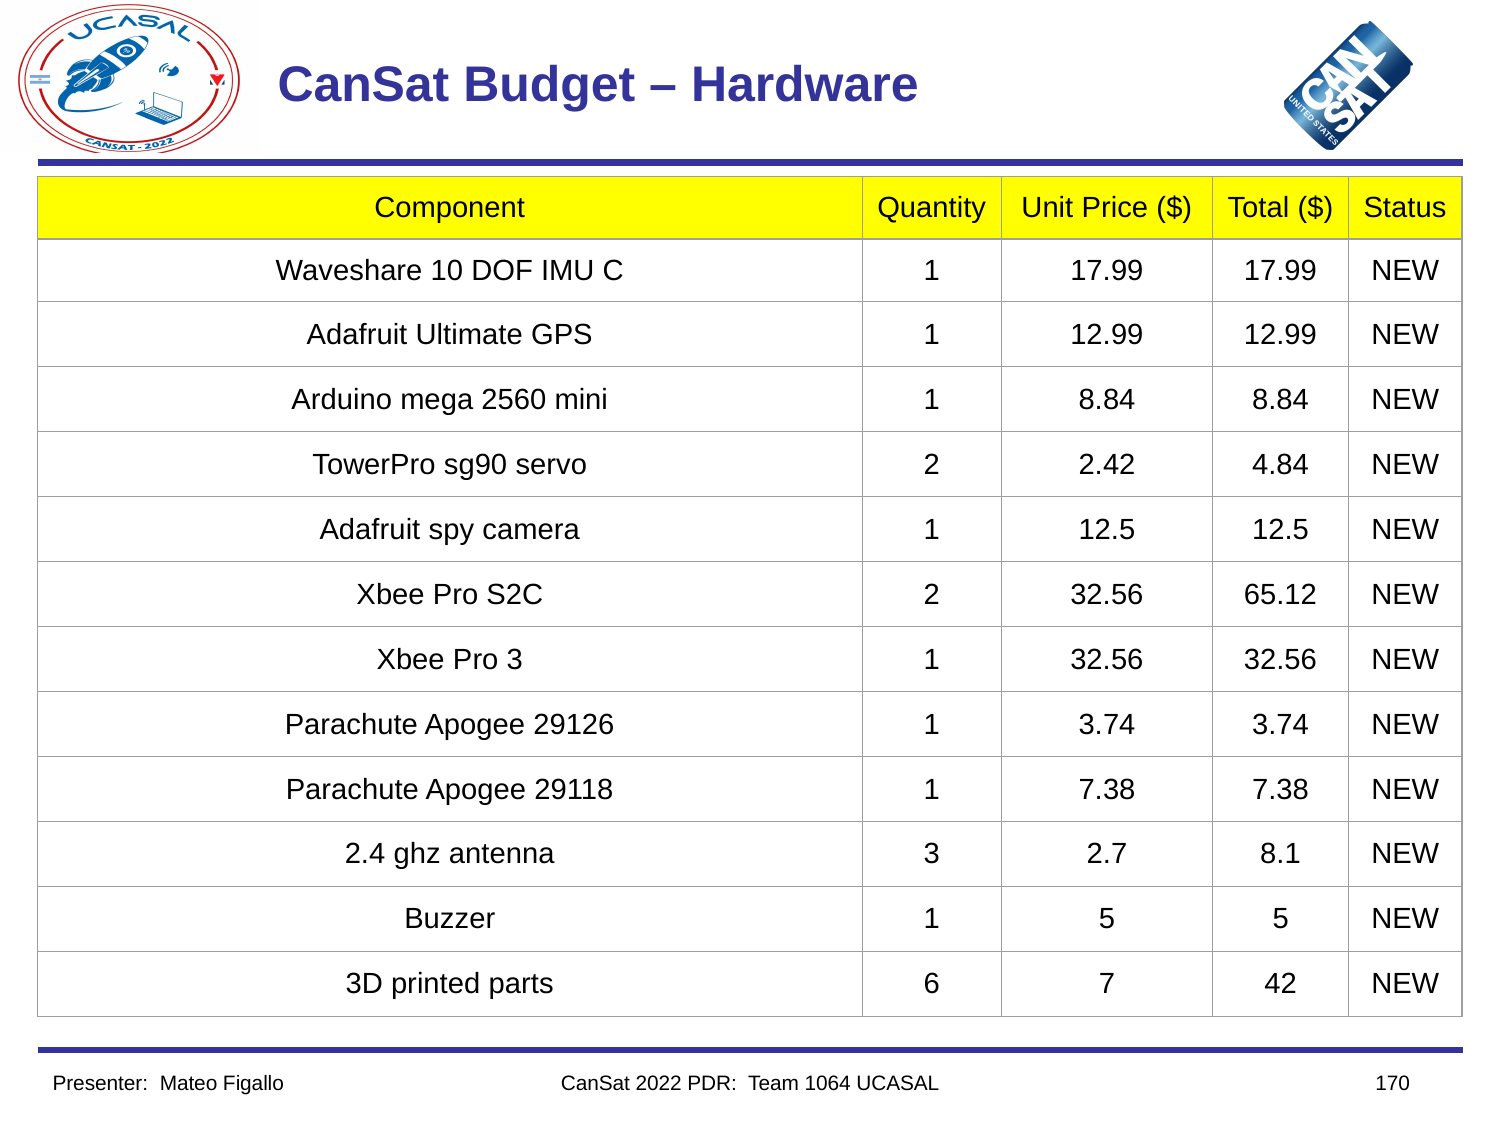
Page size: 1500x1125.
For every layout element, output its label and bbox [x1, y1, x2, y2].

table_cell [1002, 497, 1212, 561]
table_cell [1002, 627, 1212, 691]
table_cell [1213, 302, 1348, 366]
table_cell [38, 302, 862, 366]
table_cell [1213, 952, 1348, 1016]
table_header [863, 177, 1001, 238]
table_cell [1349, 692, 1461, 756]
table_header [38, 177, 862, 238]
table_cell [1002, 692, 1212, 756]
table_cell [863, 887, 1001, 951]
table_cell [863, 432, 1001, 496]
table_cell [38, 562, 862, 626]
table_cell [38, 822, 862, 886]
title [262, 12, 1238, 150]
table_cell [1002, 822, 1212, 886]
table_cell [1002, 367, 1212, 431]
table_cell [1349, 887, 1461, 951]
table_cell [1349, 367, 1461, 431]
picture [0, 0, 260, 153]
text_box [37, 1062, 413, 1103]
table_header [1002, 177, 1212, 238]
table_cell [1213, 562, 1348, 626]
table_cell [863, 302, 1001, 366]
table_cell [38, 887, 862, 951]
table_cell [38, 627, 862, 691]
table_cell [863, 757, 1001, 821]
table_cell [1002, 562, 1212, 626]
table_cell [1213, 240, 1348, 301]
table_cell [863, 692, 1001, 756]
table_cell [1349, 302, 1461, 366]
table_header [1349, 177, 1461, 238]
table_cell [1349, 432, 1461, 496]
table_cell [863, 822, 1001, 886]
table_cell [38, 432, 862, 496]
table_cell [1349, 757, 1461, 821]
table_cell [863, 240, 1001, 301]
table_cell [863, 627, 1001, 691]
table_cell [863, 367, 1001, 431]
table_cell [1213, 627, 1348, 691]
table_cell [863, 497, 1001, 561]
table_cell [1213, 432, 1348, 496]
footer [450, 1062, 1050, 1103]
table_cell [1349, 627, 1461, 691]
table_cell [863, 952, 1001, 1016]
picture [1284, 21, 1413, 150]
table_cell [1213, 692, 1348, 756]
table_cell [38, 952, 862, 1016]
table_cell [1349, 822, 1461, 886]
table_cell [1002, 952, 1212, 1016]
table_cell [1213, 757, 1348, 821]
table_cell [1349, 562, 1461, 626]
table_cell [1349, 240, 1461, 301]
table_cell [1213, 887, 1348, 951]
table_cell [1002, 432, 1212, 496]
table_cell [38, 757, 862, 821]
table_cell [1213, 367, 1348, 431]
table_cell [38, 240, 862, 301]
table_cell [1213, 497, 1348, 561]
table_cell [1213, 822, 1348, 886]
table_cell [38, 367, 862, 431]
table_cell [1349, 497, 1461, 561]
table_cell [1002, 757, 1212, 821]
table_cell [1002, 887, 1212, 951]
table_header [1213, 177, 1348, 238]
slide_number [1312, 1062, 1425, 1104]
table_cell [1002, 240, 1212, 301]
table_cell [1349, 952, 1461, 1016]
table_cell [1002, 302, 1212, 366]
table_cell [38, 497, 862, 561]
table_cell [863, 562, 1001, 626]
table_cell [38, 692, 862, 756]
